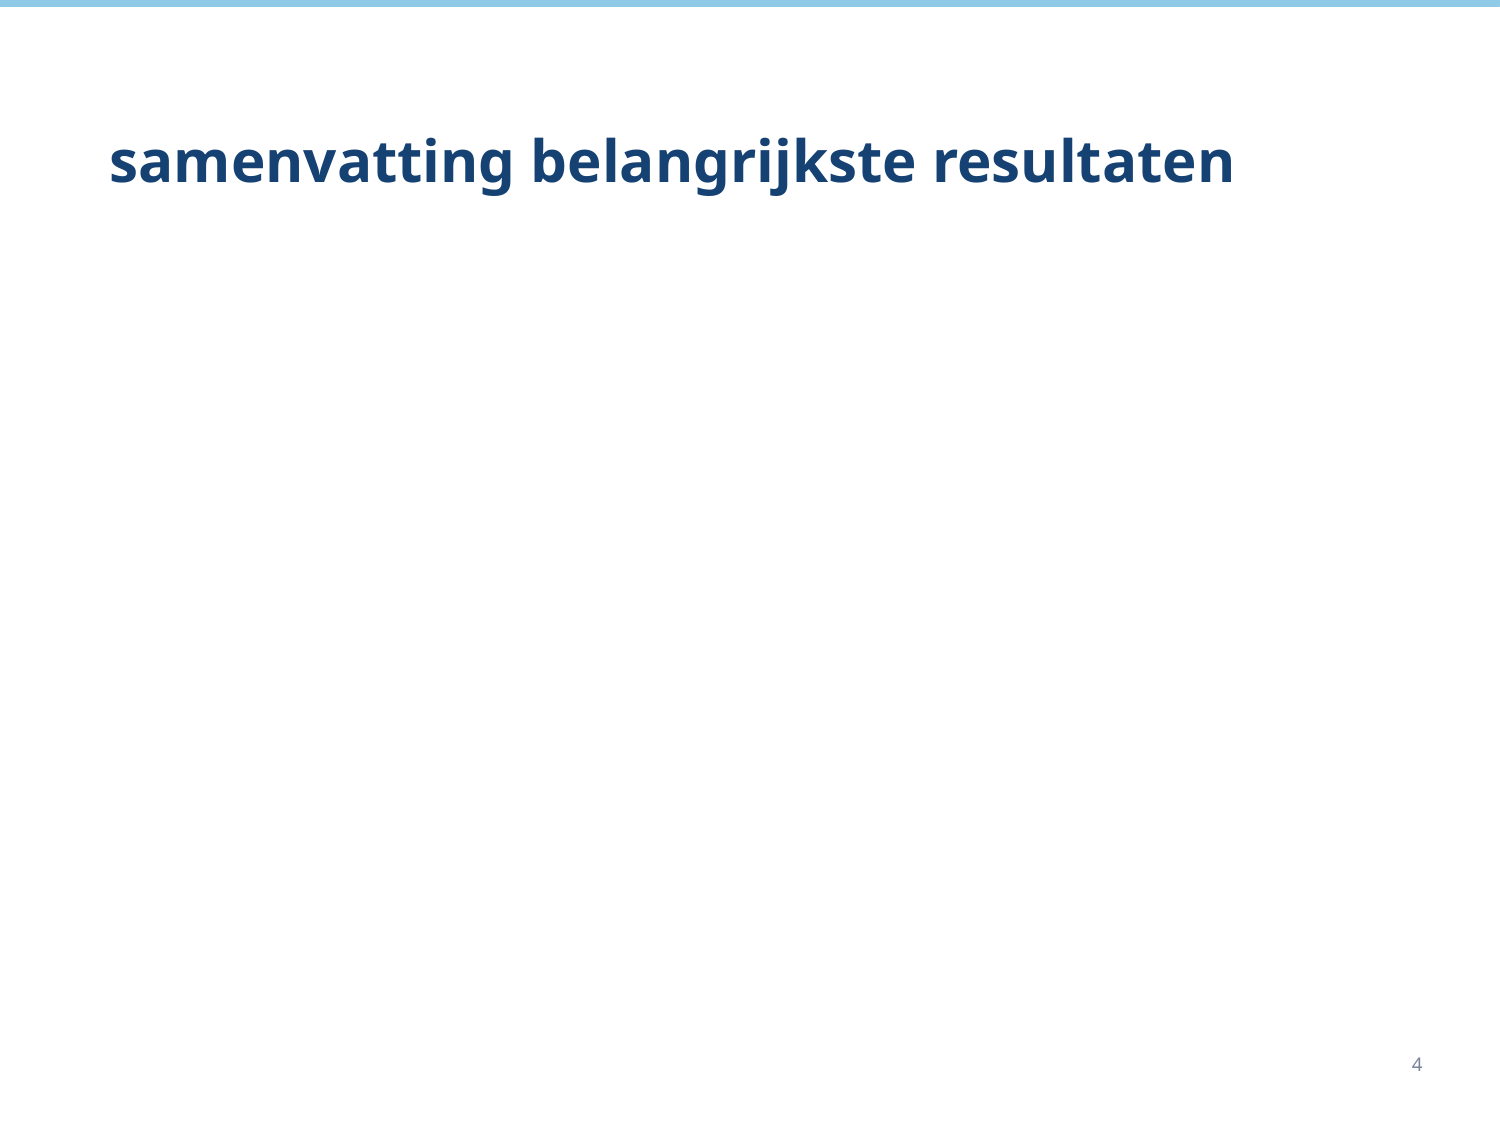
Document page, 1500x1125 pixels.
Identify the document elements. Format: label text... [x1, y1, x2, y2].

text_box samenvatting belangrijkste resultaten [94, 59, 1447, 203]
slide_number 4 [1396, 1034, 1500, 1096]
